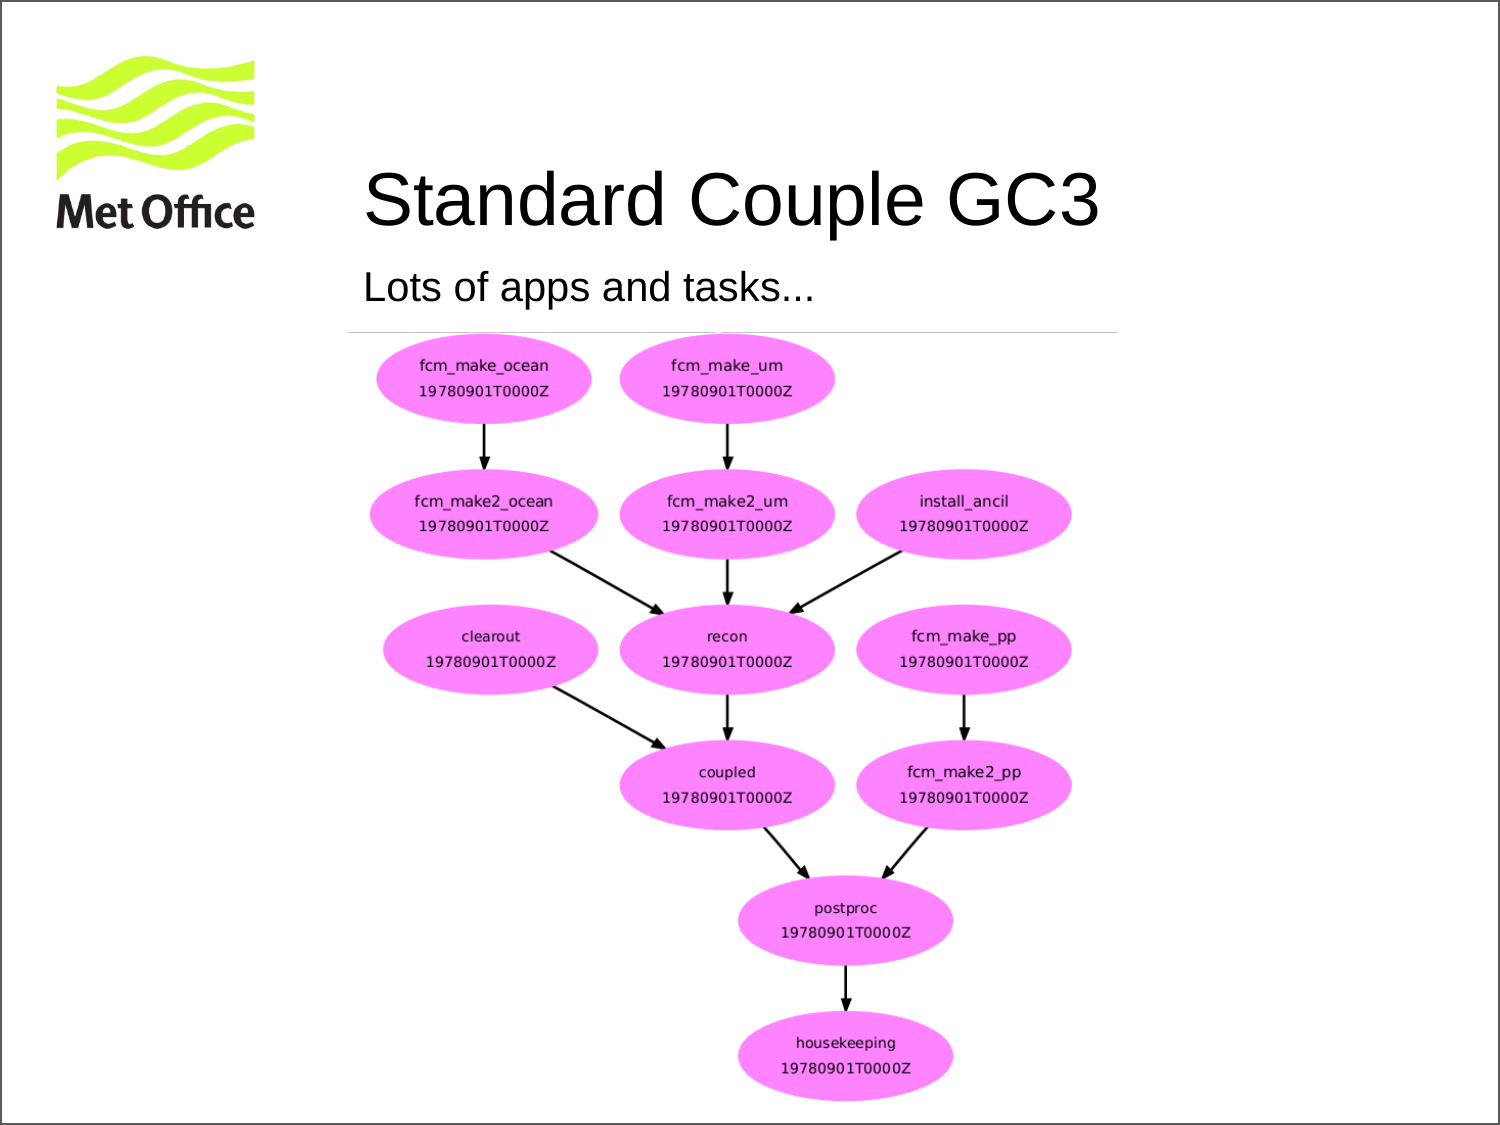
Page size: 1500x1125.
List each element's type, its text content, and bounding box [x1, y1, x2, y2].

title Standard Couple GC3 [348, 94, 1495, 249]
picture [24, 21, 287, 262]
picture [348, 331, 1117, 1103]
subtitle Lots of apps and tasks... [348, 252, 1495, 336]
